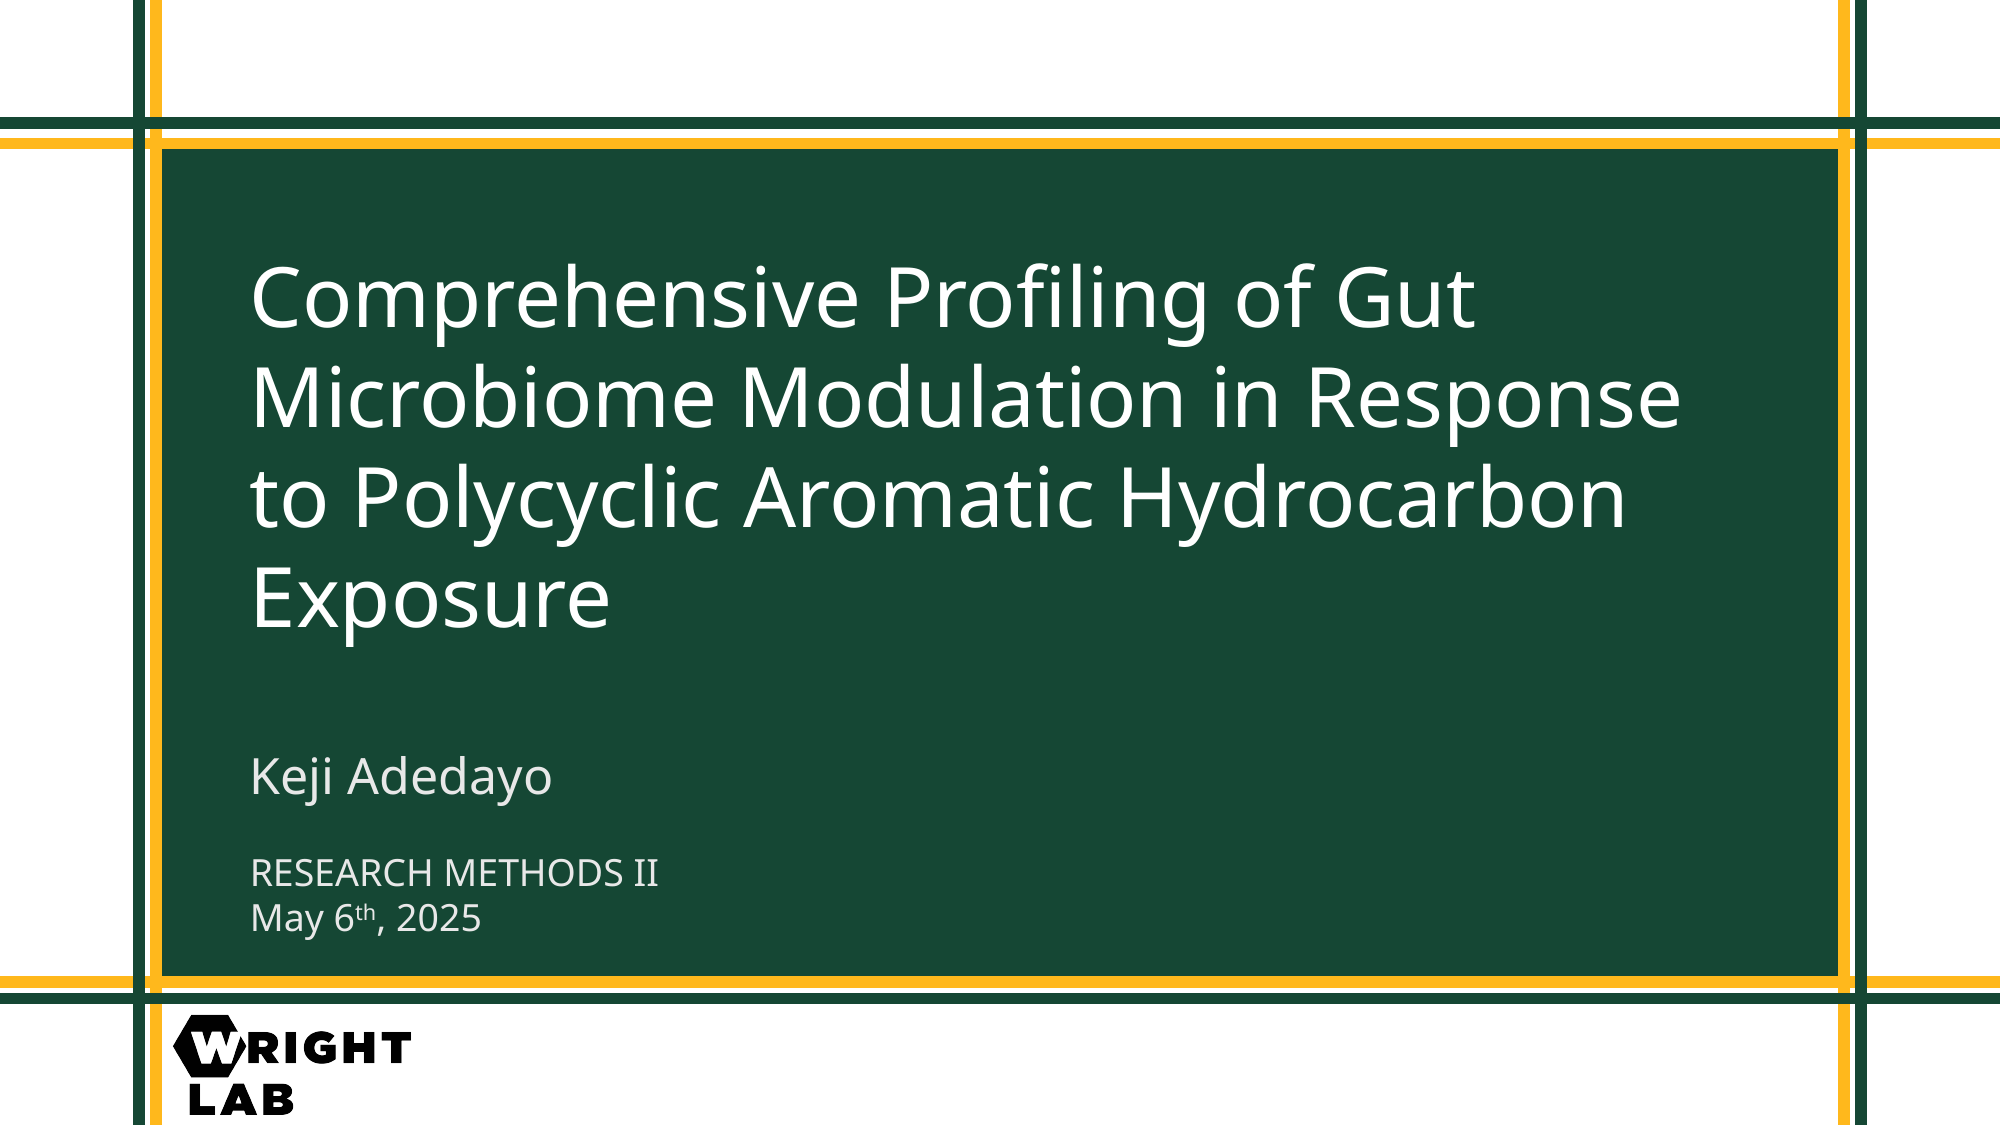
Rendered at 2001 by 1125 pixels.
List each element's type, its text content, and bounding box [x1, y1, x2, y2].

picture [170, 1007, 418, 1120]
text_box [162, 149, 1838, 976]
text_box Comprehensive Profiling of Gut Microbiome Modulation in Response to Polycyclic Aromatic Hydrocarbon Exposure Keji Adedayo RESEARCH METHODS II May 6th, 2025 [235, 236, 1713, 947]
